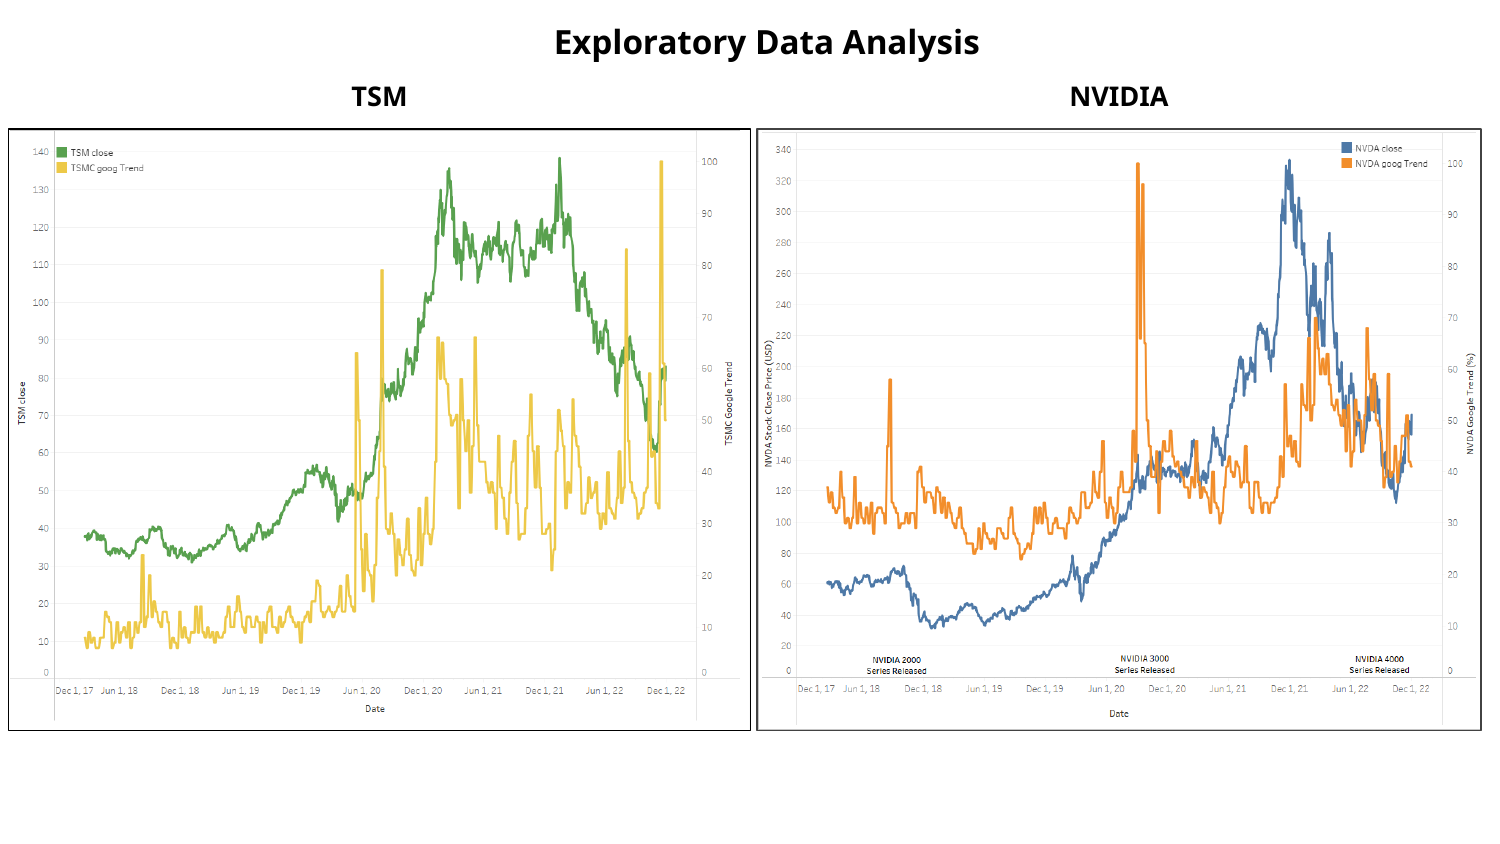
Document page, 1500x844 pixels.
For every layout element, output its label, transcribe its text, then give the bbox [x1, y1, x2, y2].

text_box TSM [313, 64, 447, 127]
picture [757, 129, 1481, 730]
picture [9, 129, 751, 730]
text_box Exploratory Data Analysis [422, 6, 1112, 77]
text_box NVIDIA [1052, 64, 1186, 127]
